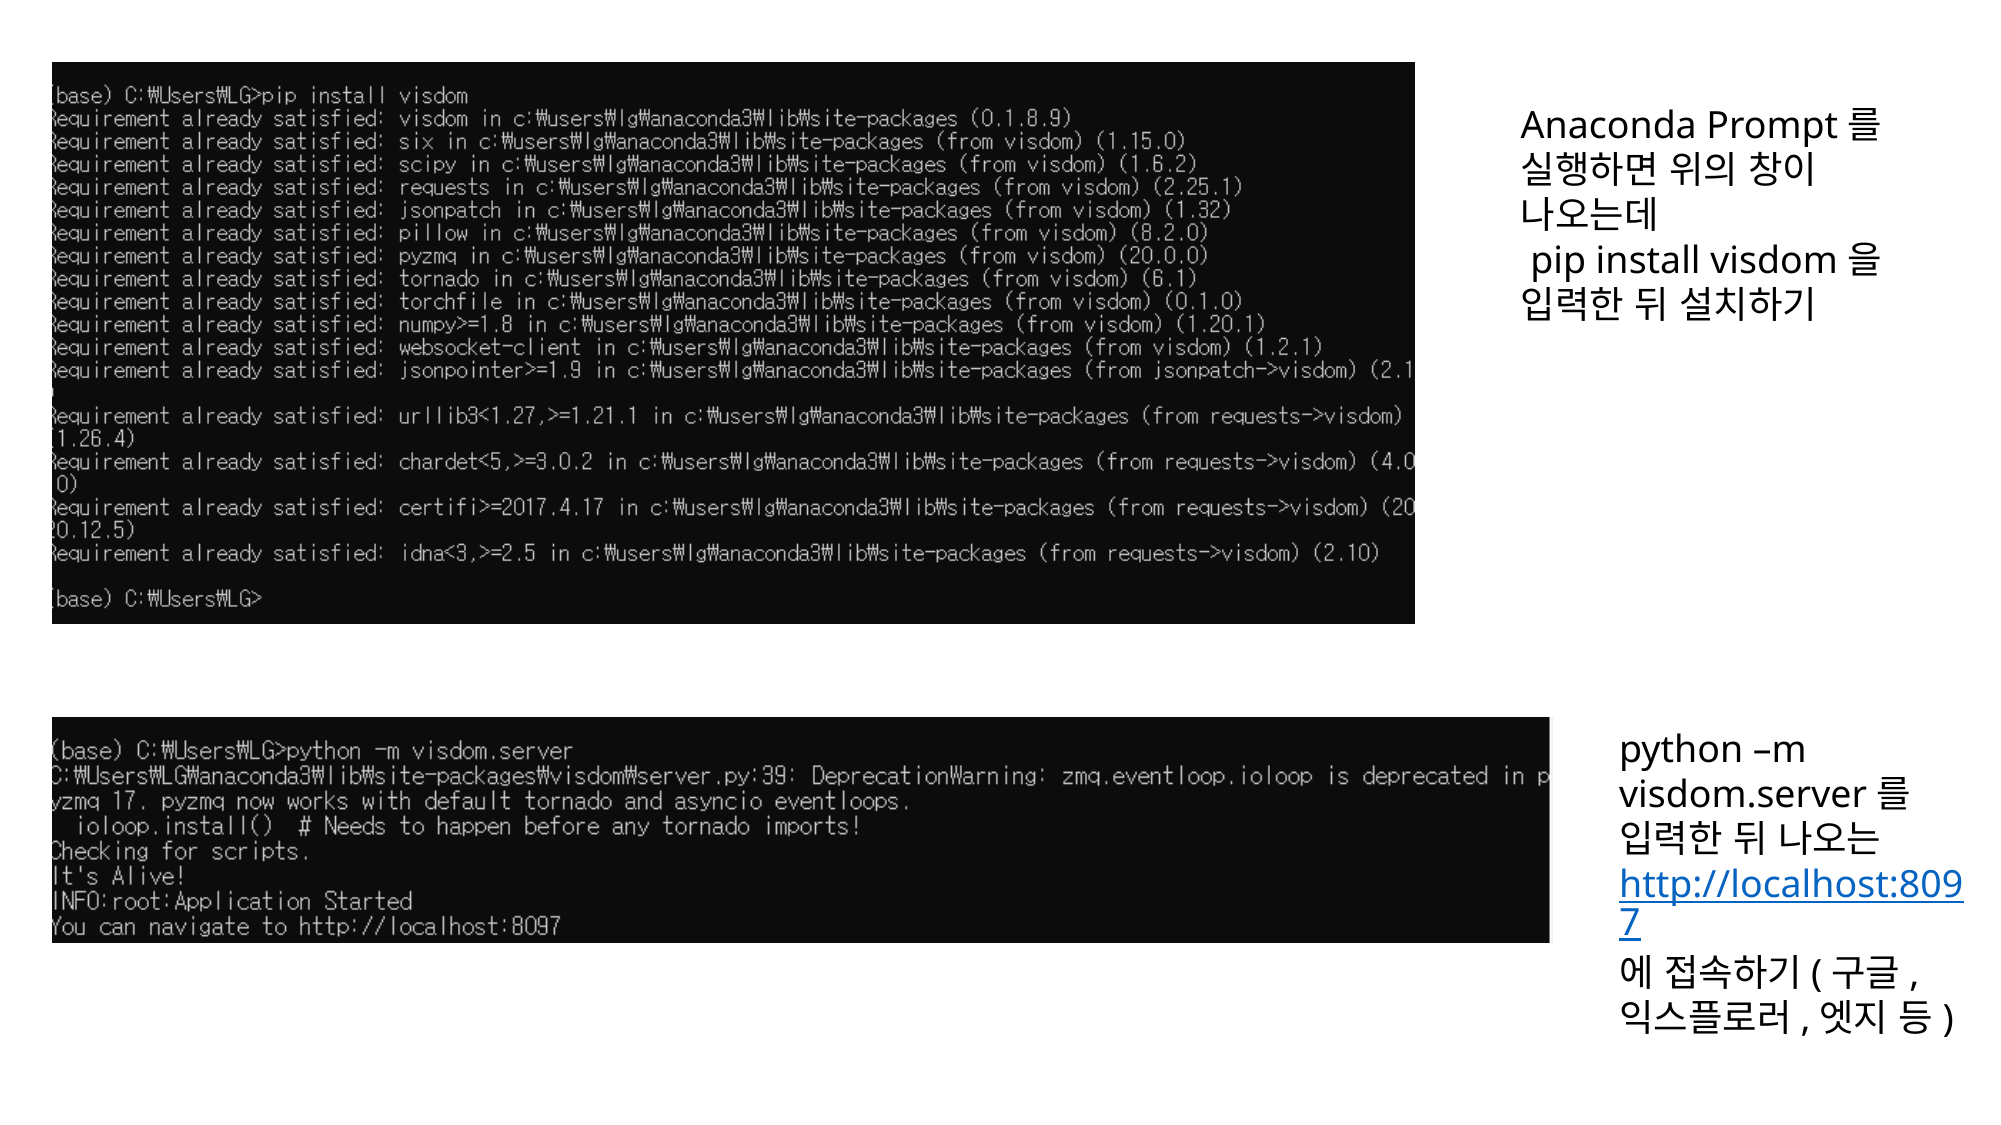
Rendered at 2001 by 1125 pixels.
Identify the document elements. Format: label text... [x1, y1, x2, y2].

picture [52, 717, 1553, 943]
text_box python –m visdom.server를 입력한 뒤 나오는 http://localhost:8097 에 접속하기(구글,익스플로러,엣지 등) [1604, 717, 1986, 1009]
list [52, 62, 1415, 624]
text_box Anaconda Prompt를 실행하면 위의 창이 나오는데 pip install visdom을 입력한 뒤 설치하기 [1505, 94, 1925, 334]
